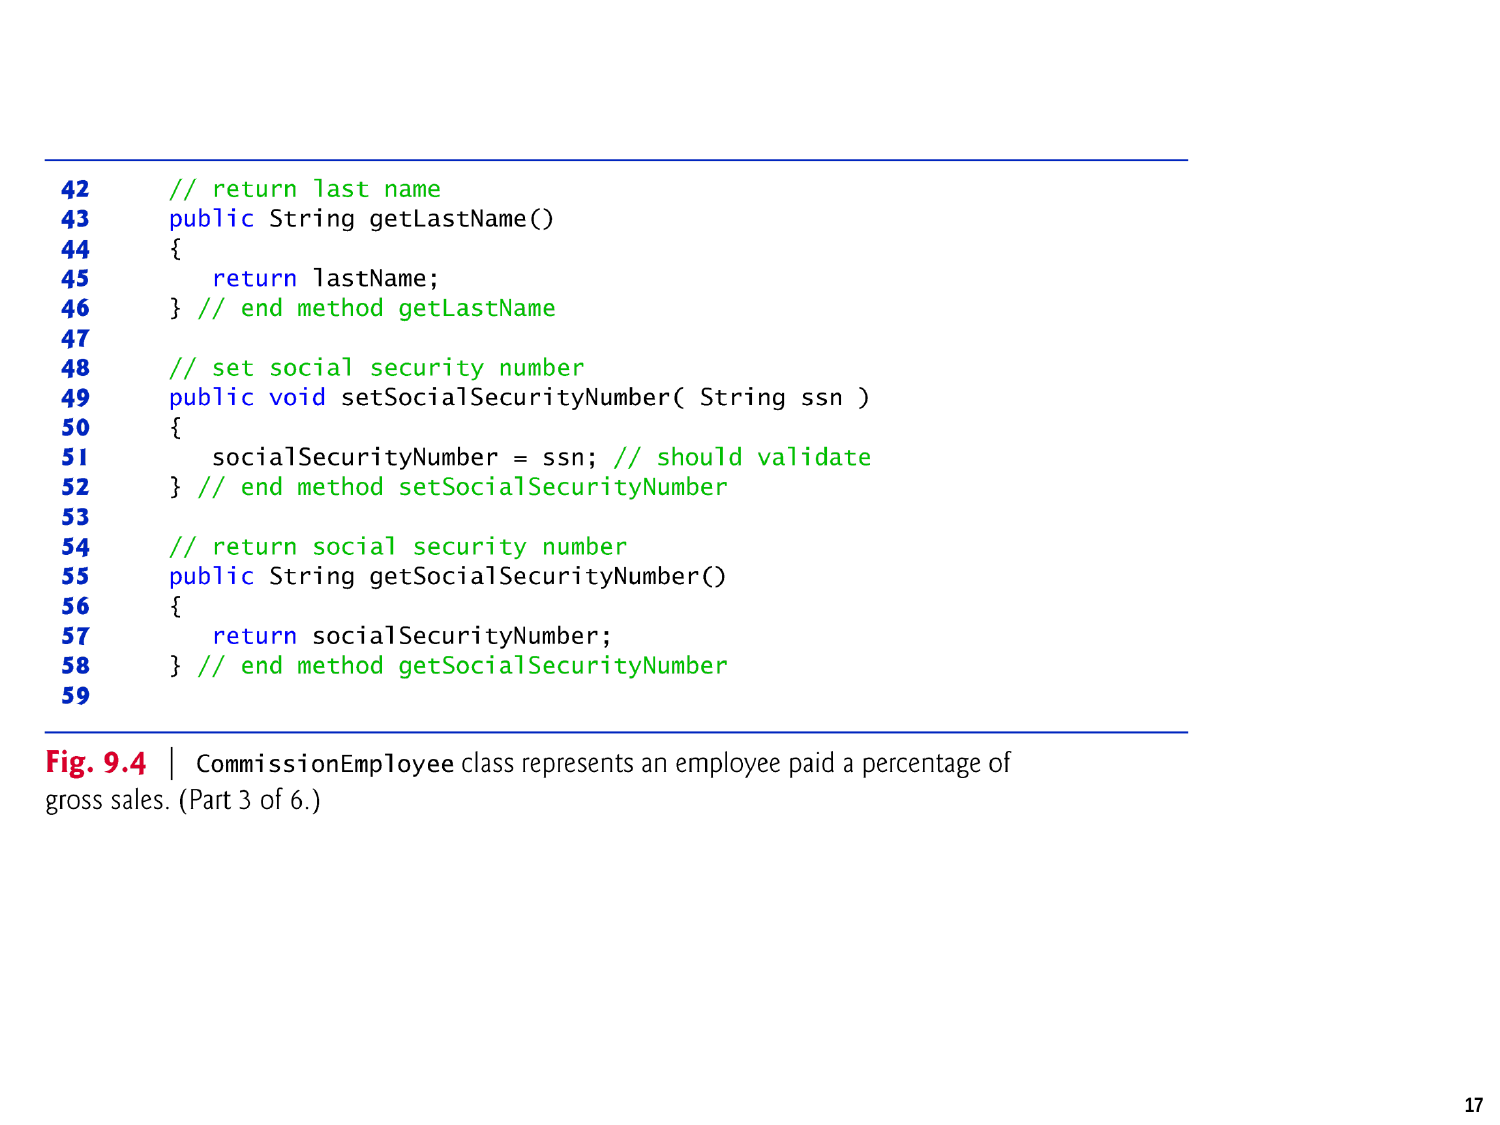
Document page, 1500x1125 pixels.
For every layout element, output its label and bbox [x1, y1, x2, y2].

picture [0, 106, 1500, 1018]
